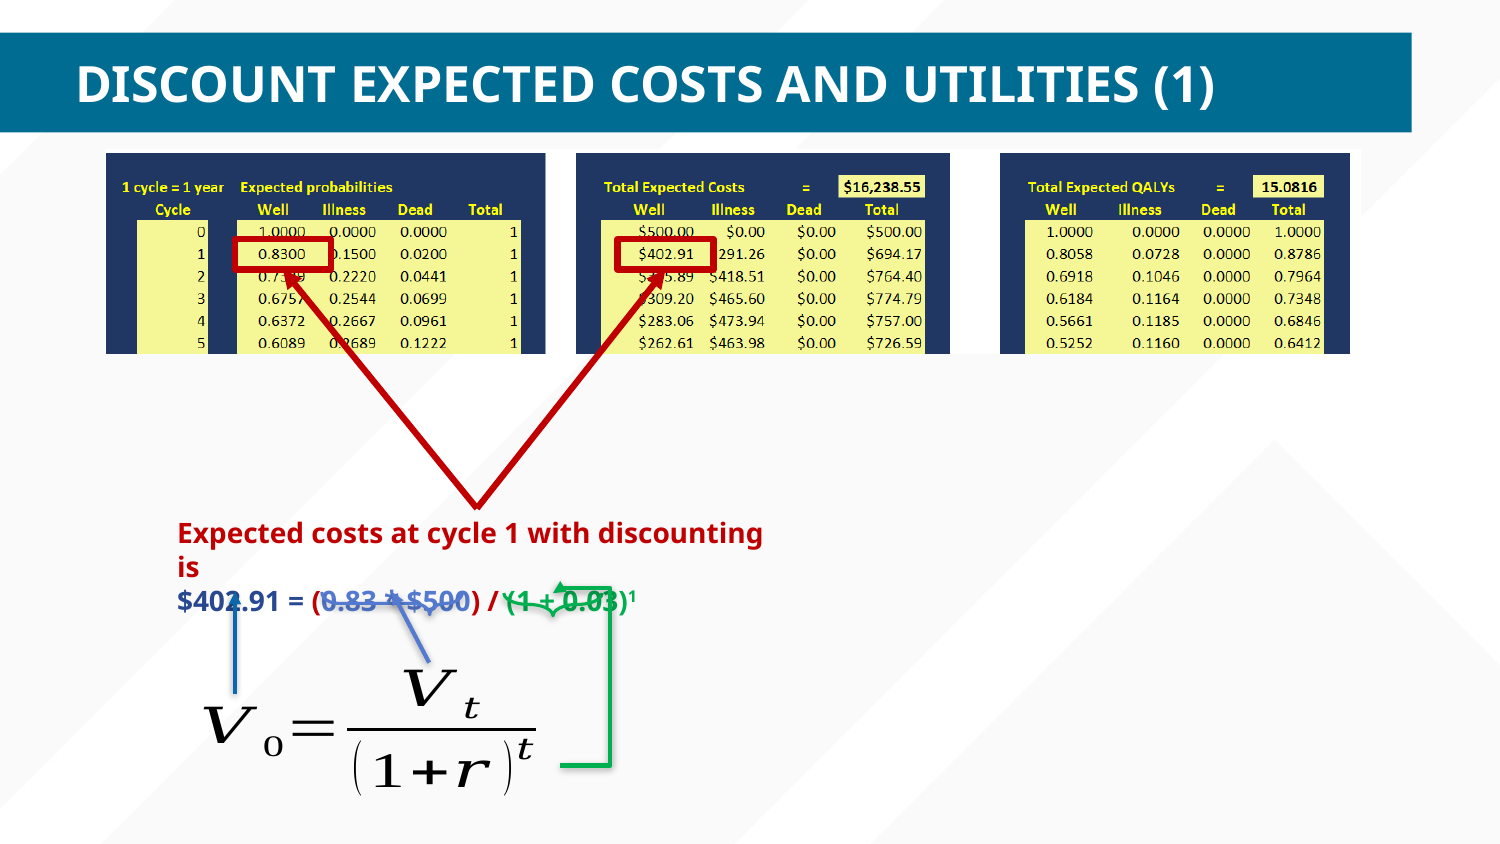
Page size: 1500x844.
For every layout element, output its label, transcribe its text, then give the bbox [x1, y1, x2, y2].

picture [0, 0, 1500, 844]
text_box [282, 269, 478, 509]
text_box [319, 591, 390, 606]
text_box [478, 269, 666, 509]
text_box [481, 686, 632, 695]
text_box [501, 592, 602, 618]
text_box [396, 591, 465, 617]
text_box Expected costs at cycle 1 with discounting is $402.91 = (0.83 * $500) / (1 + 0.03)1 [162, 508, 792, 625]
title Discount expected costs and utilities (1) [0, 32, 1412, 133]
